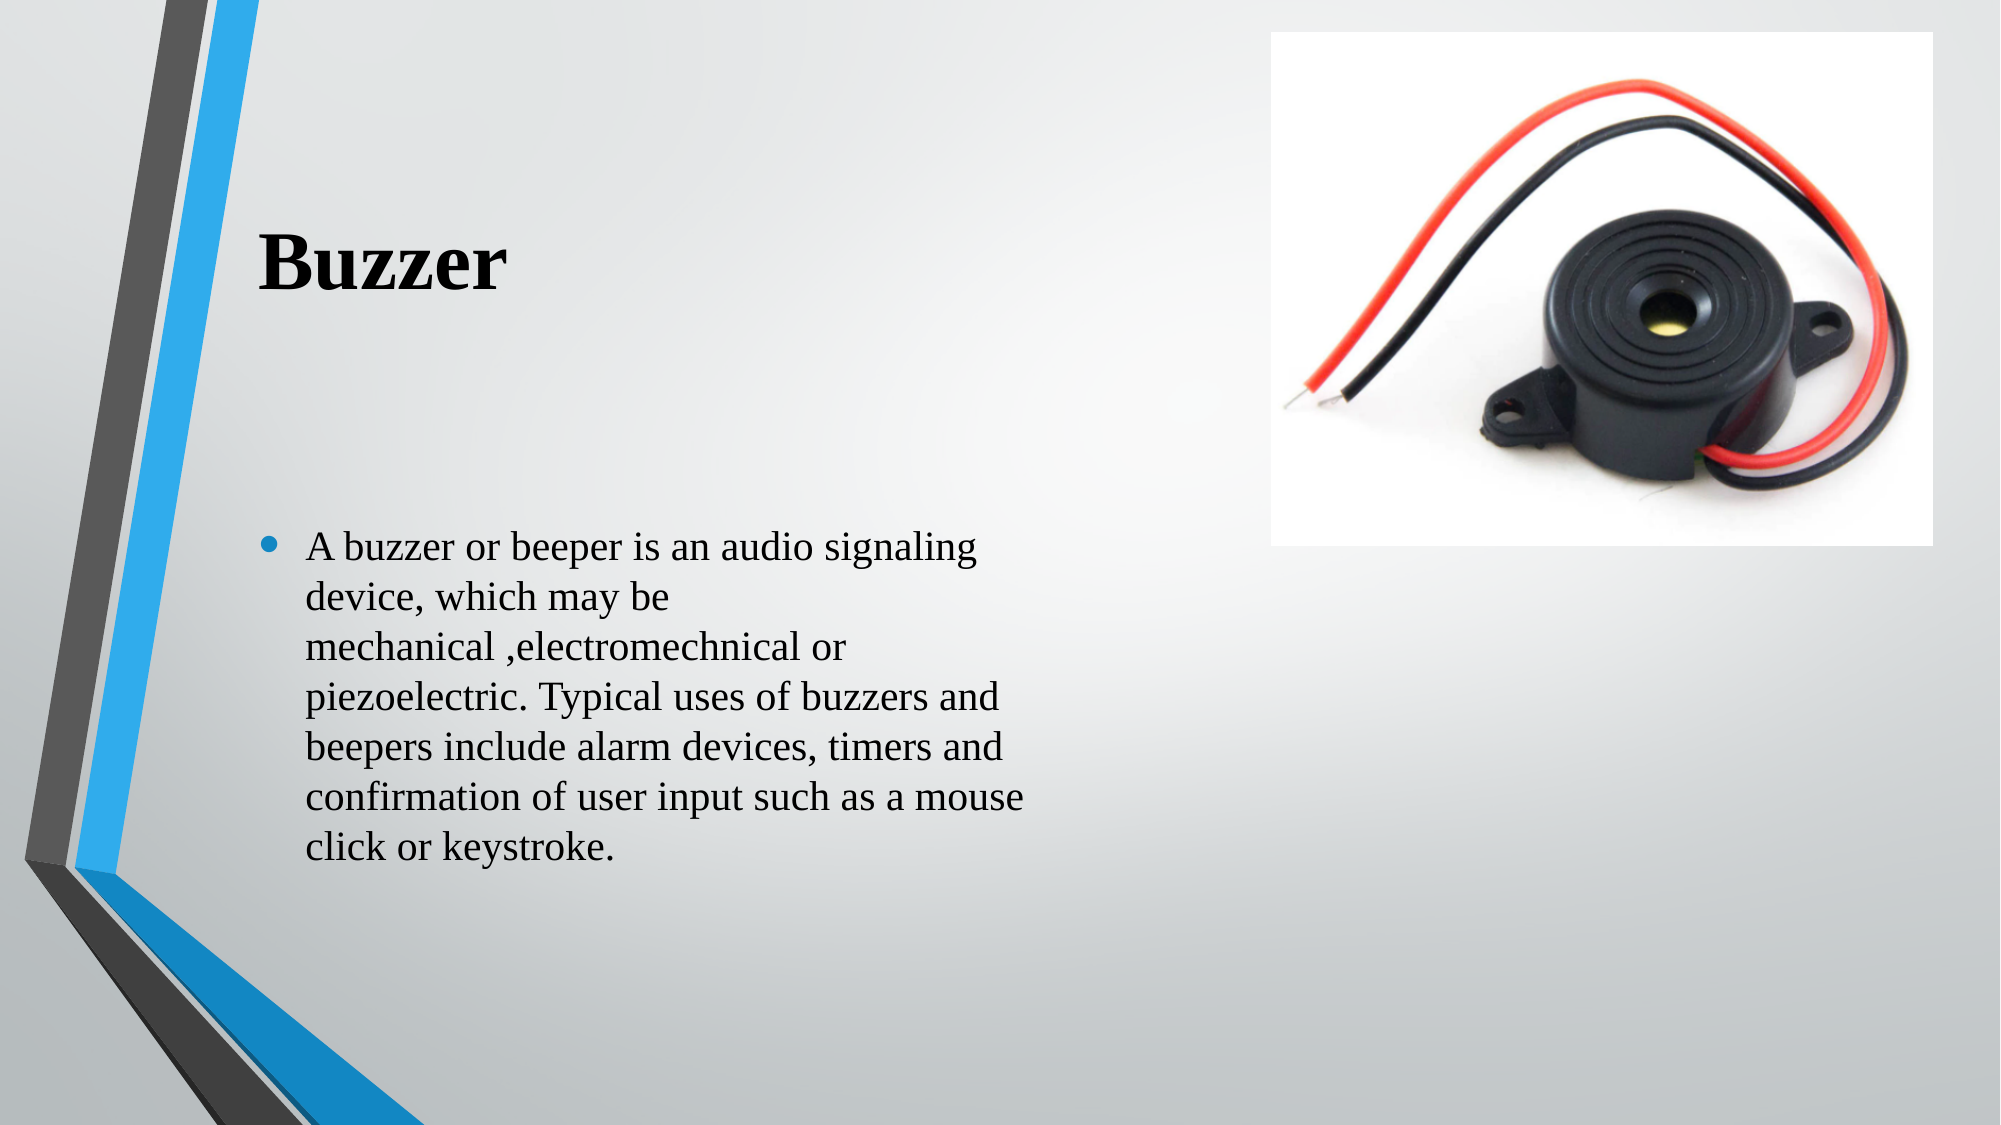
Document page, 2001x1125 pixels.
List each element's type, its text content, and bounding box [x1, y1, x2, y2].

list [1271, 32, 1933, 546]
list A buzzer or beeper is an audio signaling device, which may be mechanical ,electromechnical or piezoelectric. Typical uses of buzzers and beepers include alarm devices, timers and confirmation of user input such as a mouse click or keystroke. [243, 437, 1047, 950]
title Buzzer [243, 112, 1271, 400]
